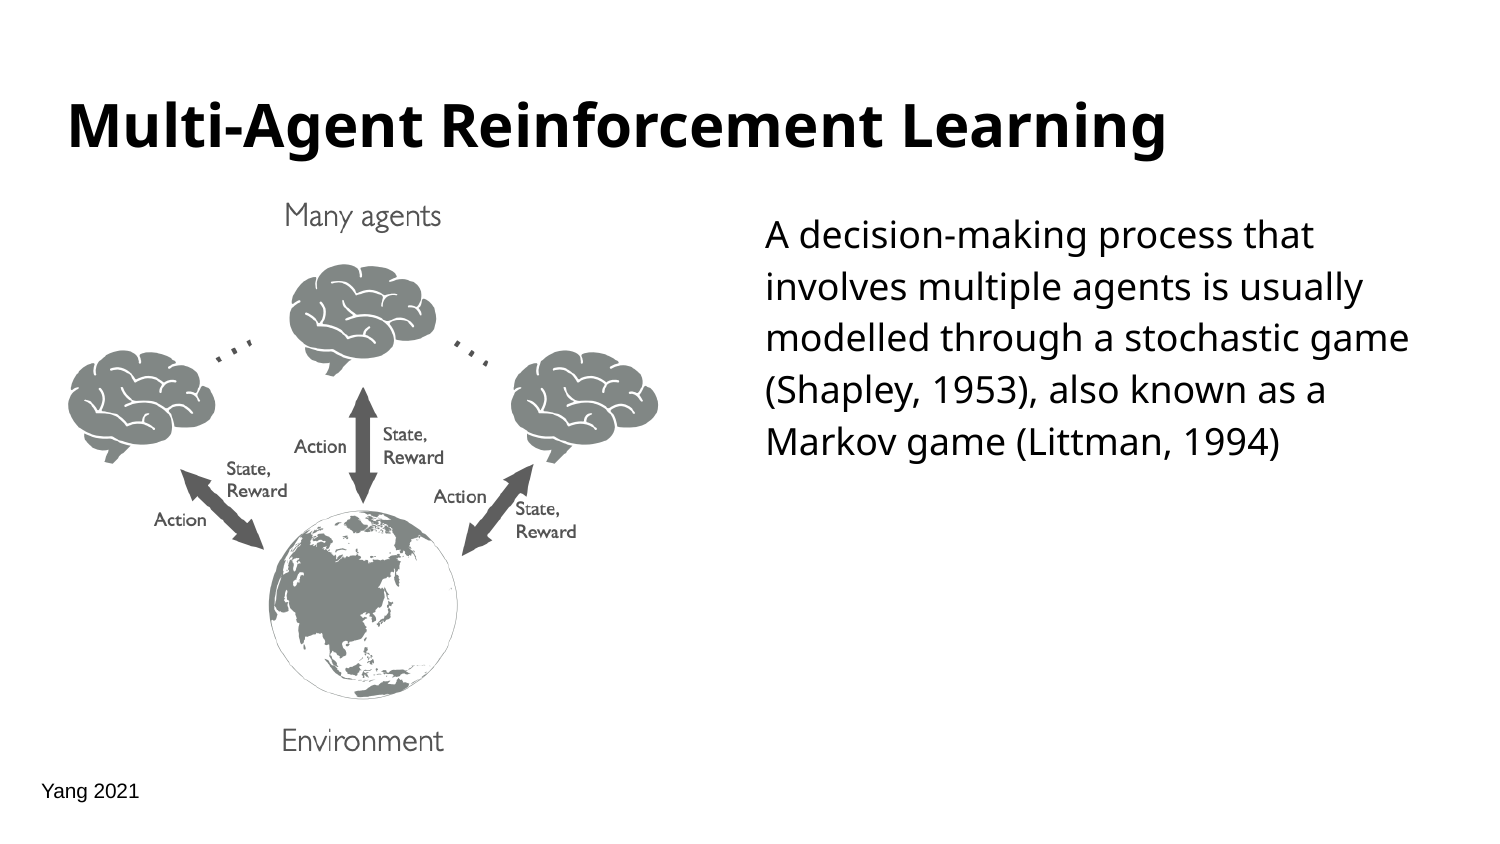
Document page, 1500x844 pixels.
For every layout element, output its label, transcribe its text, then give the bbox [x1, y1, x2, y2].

text_box Yang 2021 [26, 779, 162, 811]
picture [25, 175, 712, 772]
list A decision-making process that involves multiple agents is usually modelled through a stochastic game (Shapley, 1953), also known as a Markov game (Littman, 1994) [750, 189, 1449, 750]
title Multi-Agent Reinforcement Learning [51, 72, 1449, 176]
